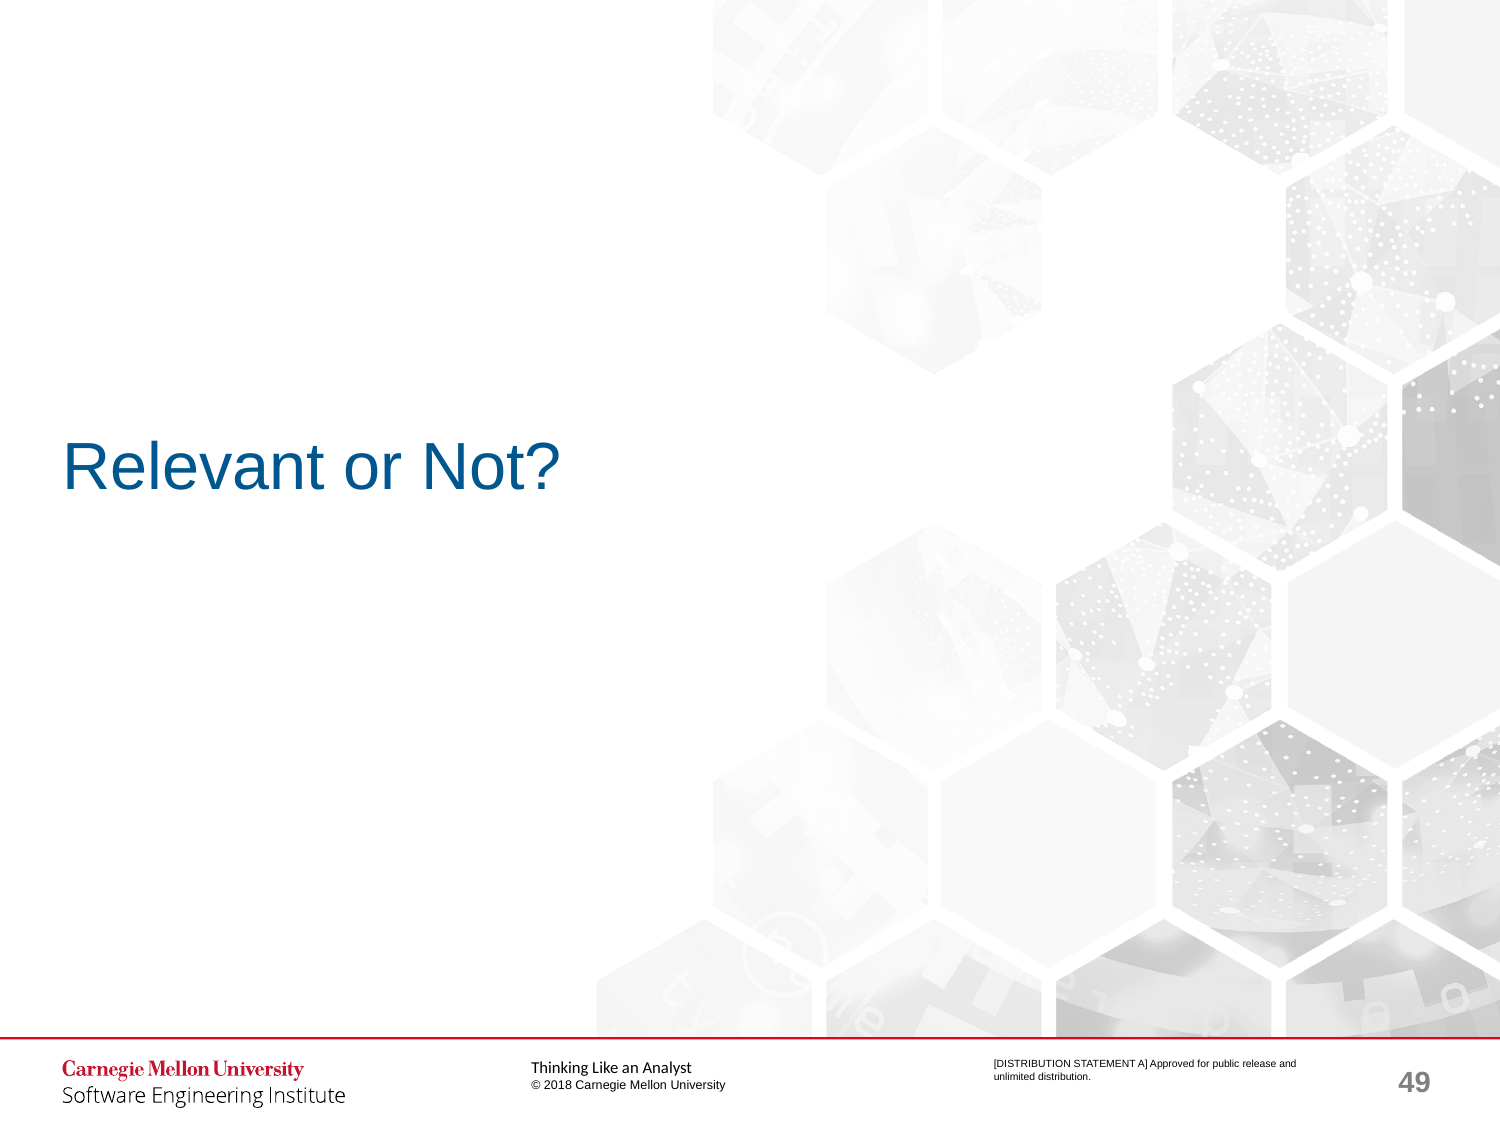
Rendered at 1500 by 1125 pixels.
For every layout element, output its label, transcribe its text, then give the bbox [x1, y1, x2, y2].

title Relevant or Not? [62, 326, 1038, 505]
picture [0, 0, 1500, 1037]
